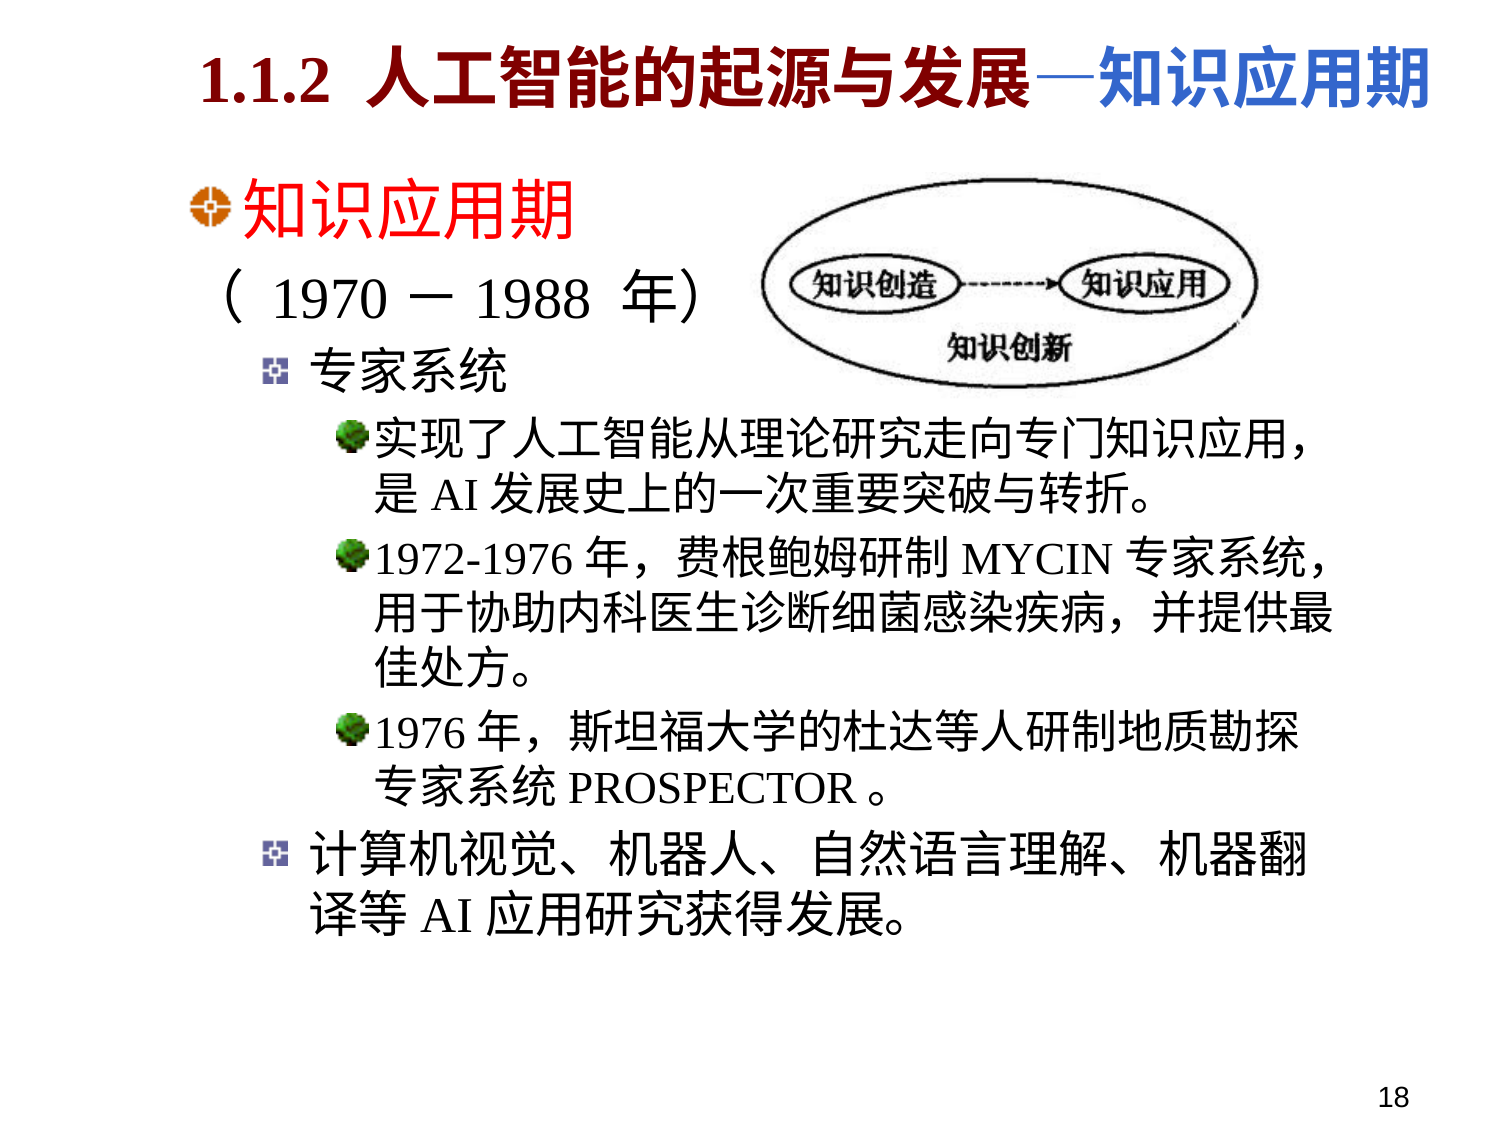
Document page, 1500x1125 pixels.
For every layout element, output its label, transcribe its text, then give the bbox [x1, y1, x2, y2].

list 知识应用期 （ 1970－1988 年） 专家系统 实现了人工智能从理论研究走向专门知识应用，是AI发展史上的一次重要突破与转折。 1972-1976年，费根鲍姆研制MYCIN专家系统，用于协助内科医生诊断细菌感染疾病，并提供最佳处方。 1976年，斯坦福大学的杜达等人研制地质勘探专家系统PROSPECTOR。 计算机视觉、机器人、自然语言理解、机器翻译等AI应用研究获得发展。 [171, 160, 1353, 1024]
picture [738, 172, 1276, 403]
title 1.1.2 人工智能的起源与发展—知识应用期 [183, 19, 1462, 134]
picture [261, 356, 288, 384]
picture [336, 713, 369, 746]
picture [261, 839, 288, 866]
picture [336, 420, 369, 453]
picture [186, 185, 234, 232]
picture [336, 539, 369, 572]
slide_number 18 [891, 1070, 1425, 1106]
